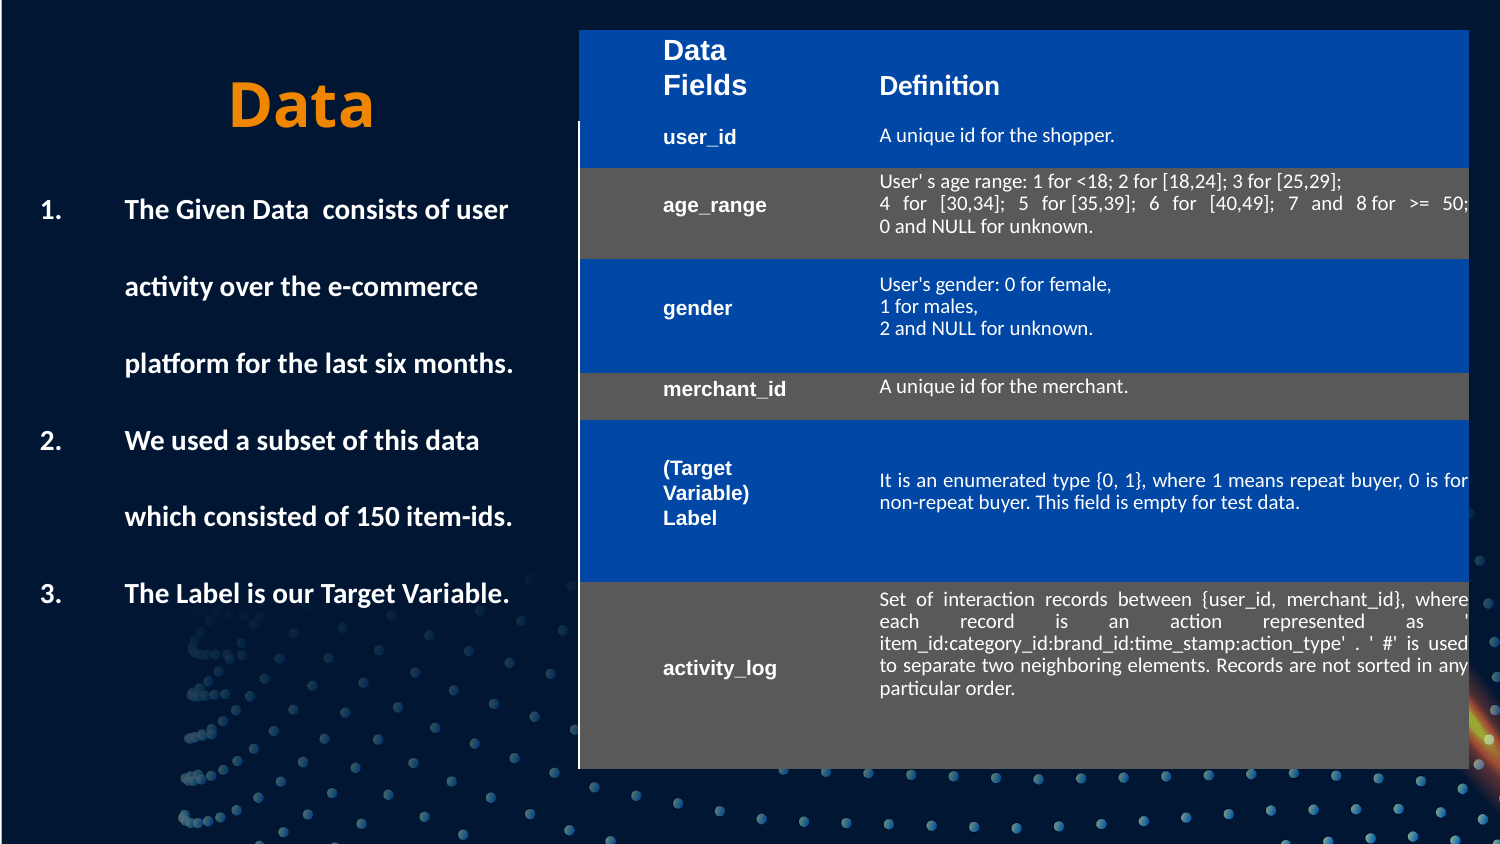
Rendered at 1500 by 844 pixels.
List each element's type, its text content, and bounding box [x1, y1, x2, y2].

text_box Data [78, 49, 526, 133]
table_header Data Fields [579, 30, 796, 121]
text_box The Given Data consists of user activity over the e-commerce platform for the last six months. We used a subset of this data which consisted of 150 item-ids. The Label is our Target Variable. [25, 133, 562, 698]
table_cell A unique id for the shopper. [796, 121, 1469, 168]
table_cell User' s age range: 1 for <18; 2 for [18,24]; 3 for [25,29]; 4 for [30,34]; 5 for [35,39]; 6 for [40,49]; 7 and 8 for >= 50; 0 and NULL for unknown. [796, 168, 1469, 259]
table_cell user_id [580, 121, 796, 168]
table_cell Set of interaction records between {user_id, merchant_id}, where each record is an action represented as ' item_id:category_id:brand_id:time_stamp:action_type' . ' #' is used to separate two neighboring elements. Records are not sorted in any particular order. [796, 582, 1469, 769]
table_cell It is an enumerated type {0, 1}, where 1 means repeat buyer, 0 is for non-repeat buyer. This field is empty for test data. [796, 420, 1469, 582]
table_cell User's gender: 0 for female, 1 for males, 2 and NULL for unknown. [796, 259, 1469, 373]
table_cell activity_log [580, 582, 796, 769]
table_cell gender [580, 259, 796, 373]
table_cell (Target Variable) Label [580, 420, 796, 582]
picture [0, 0, 1500, 844]
table_cell A unique id for the merchant. [796, 373, 1469, 420]
table_cell age_range [580, 168, 796, 259]
table_header Definition [796, 30, 1469, 121]
table_cell merchant_id [580, 373, 796, 420]
